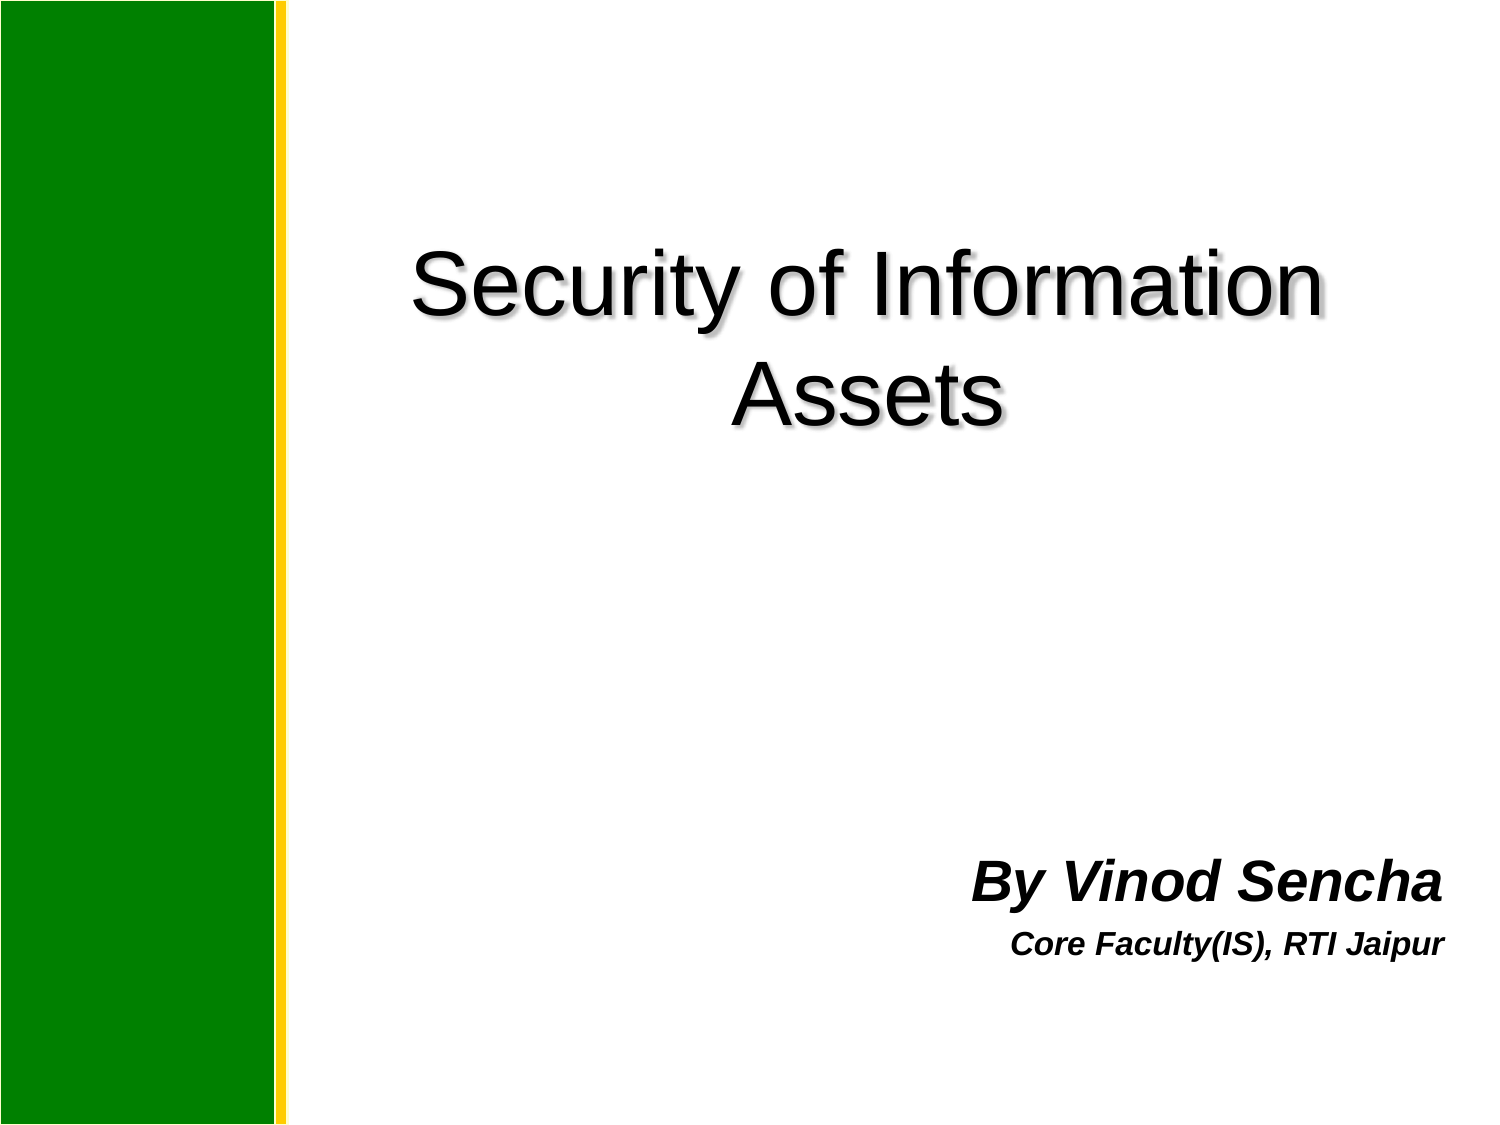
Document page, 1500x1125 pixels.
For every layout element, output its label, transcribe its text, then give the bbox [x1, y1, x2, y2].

text_box By Vinod Sencha Core Faculty(IS), RTI Jaipur [969, 826, 1450, 963]
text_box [413, 247, 1328, 510]
title Security of Information Assets [407, 221, 1330, 444]
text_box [0, 0, 289, 1125]
